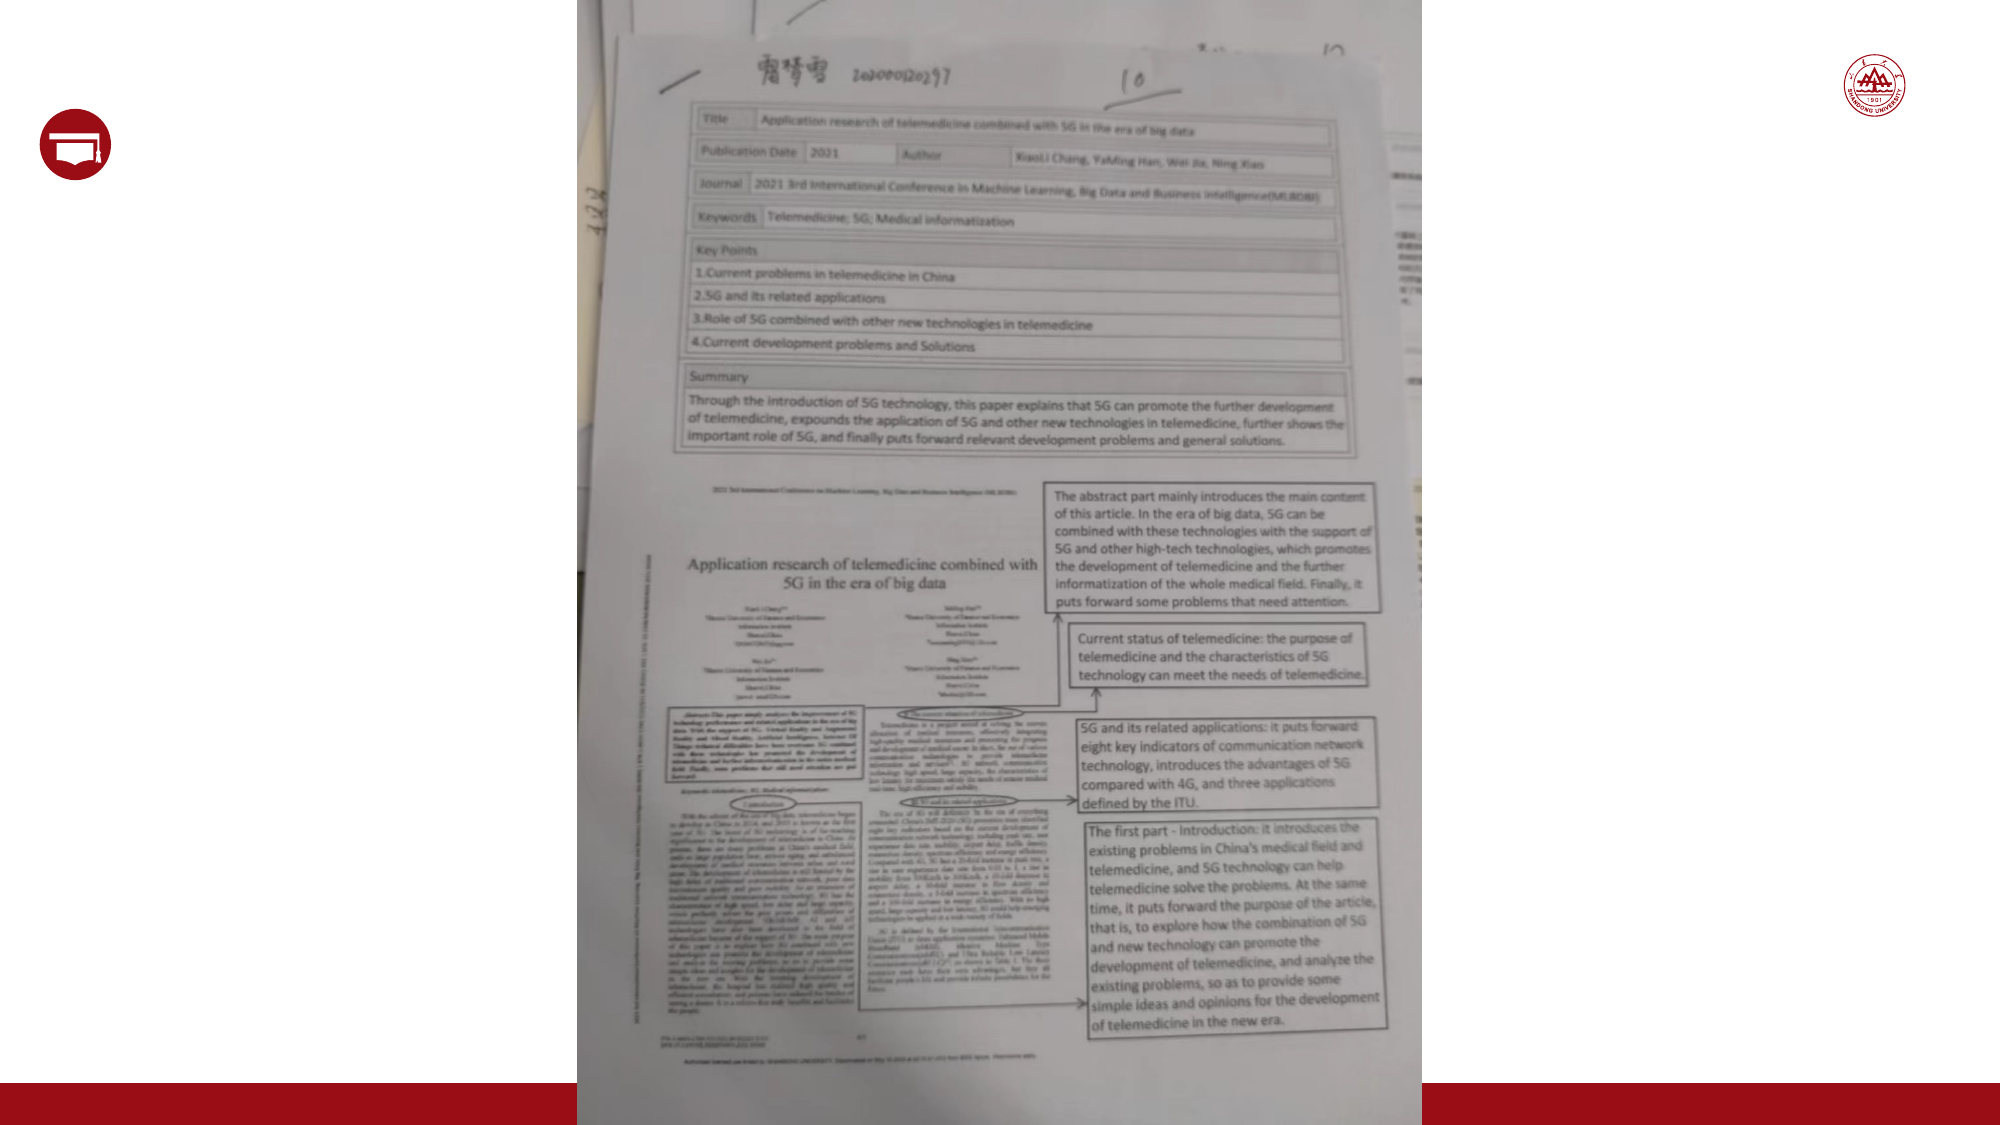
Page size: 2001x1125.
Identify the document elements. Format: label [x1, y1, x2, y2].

picture [577, 0, 1423, 1125]
